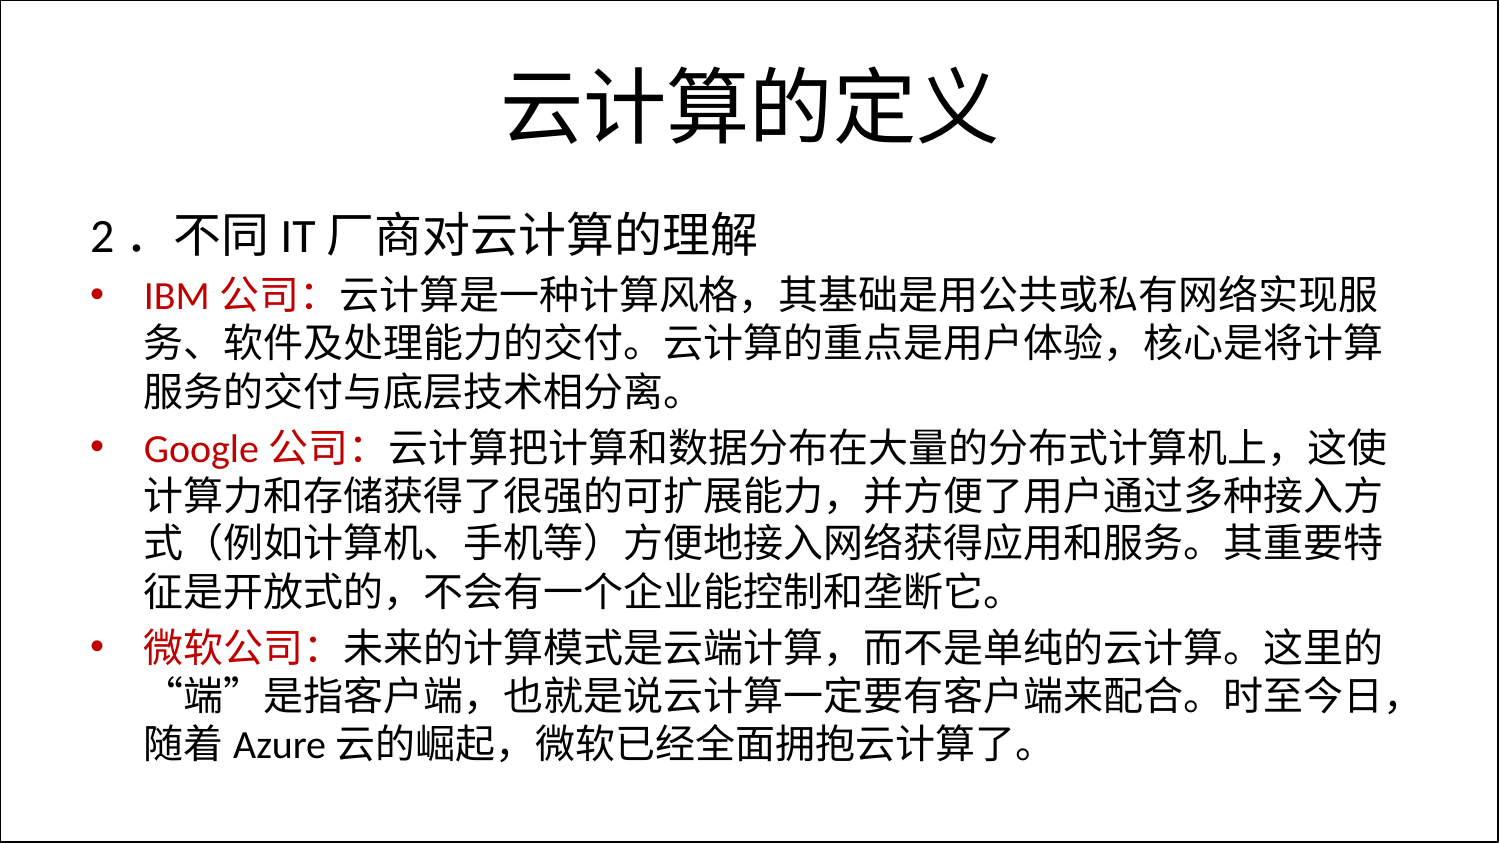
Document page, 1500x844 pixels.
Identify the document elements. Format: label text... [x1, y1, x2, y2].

title 云计算的定义 [75, 33, 1425, 175]
list 2．不同IT厂商对云计算的理解 IBM公司：云计算是一种计算风格，其基础是用公共或私有网络实现服务、软件及处理能力的交付。云计算的重点是用户体验，核心是将计算服务的交付与底层技术相分离。 Google公司：云计算把计算和数据分布在大量的分布式计算机上，这使计算力和存储获得了很强的可扩展能力，并方便了用户通过多种接入方式（例如计算机、手机等）方便地接入网络获得应用和服务。其重要特征是开放式的，不会有一个企业能控制和垄断它。 微软公司：未来的计算模式是云端计算，而不是单纯的云计算。这里的“端”是指客户端，也就是说云计算一定要有客户端来配合。时至今日，随着Azure云的崛起，微软已经全面拥抱云计算了。 [75, 196, 1425, 777]
